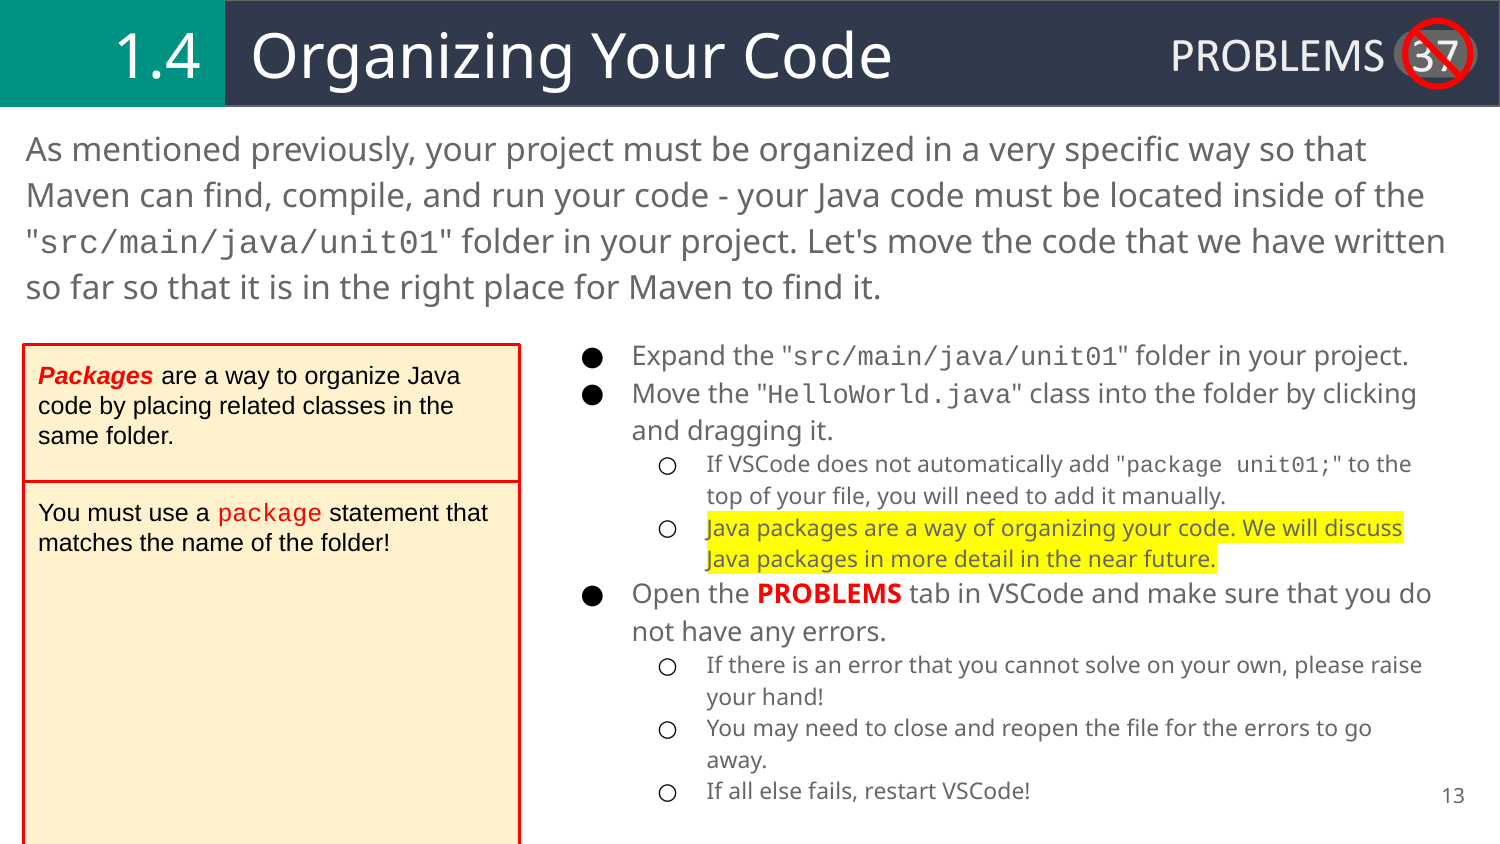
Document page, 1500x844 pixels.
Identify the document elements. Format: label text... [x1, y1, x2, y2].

list You must use a package statement that matches the name of the folder! [22, 480, 521, 844]
slide_number 13 [1389, 764, 1480, 830]
list As mentioned previously, your project must be organized in a very specific way so that Maven can find, compile, and run your code - your Java code must be located inside of the "src/main/java/unit01" folder in your project. Let's move the code that we have written so far so that it is in the right place for Maven to find it. [10, 107, 1480, 613]
picture [1170, 14, 1481, 94]
list Expand the "src/main/java/unit01" folder in your project. Move the "HelloWorld.java" class into the folder by clicking and dragging it. If VSCode does not automatically add "package unit01;" to the top of your file, you will need to add it manually. Java packages are a way of organizing your code. We will discuss Java packages in more detail in the near future. Open the PROBLEMS tab in VSCode and make sure that you do not have any errors. If there is an error that you cannot solve on your own, please raise your hand! You may need to close and reopen the file for the errors to go away. If all else fails, restart VSCode! [541, 318, 1453, 824]
list Packages are a way to organize Java code by placing related classes in the same folder. [22, 343, 521, 480]
title Organizing Your Code [235, 0, 1490, 139]
title 1.4 [10, 0, 217, 139]
